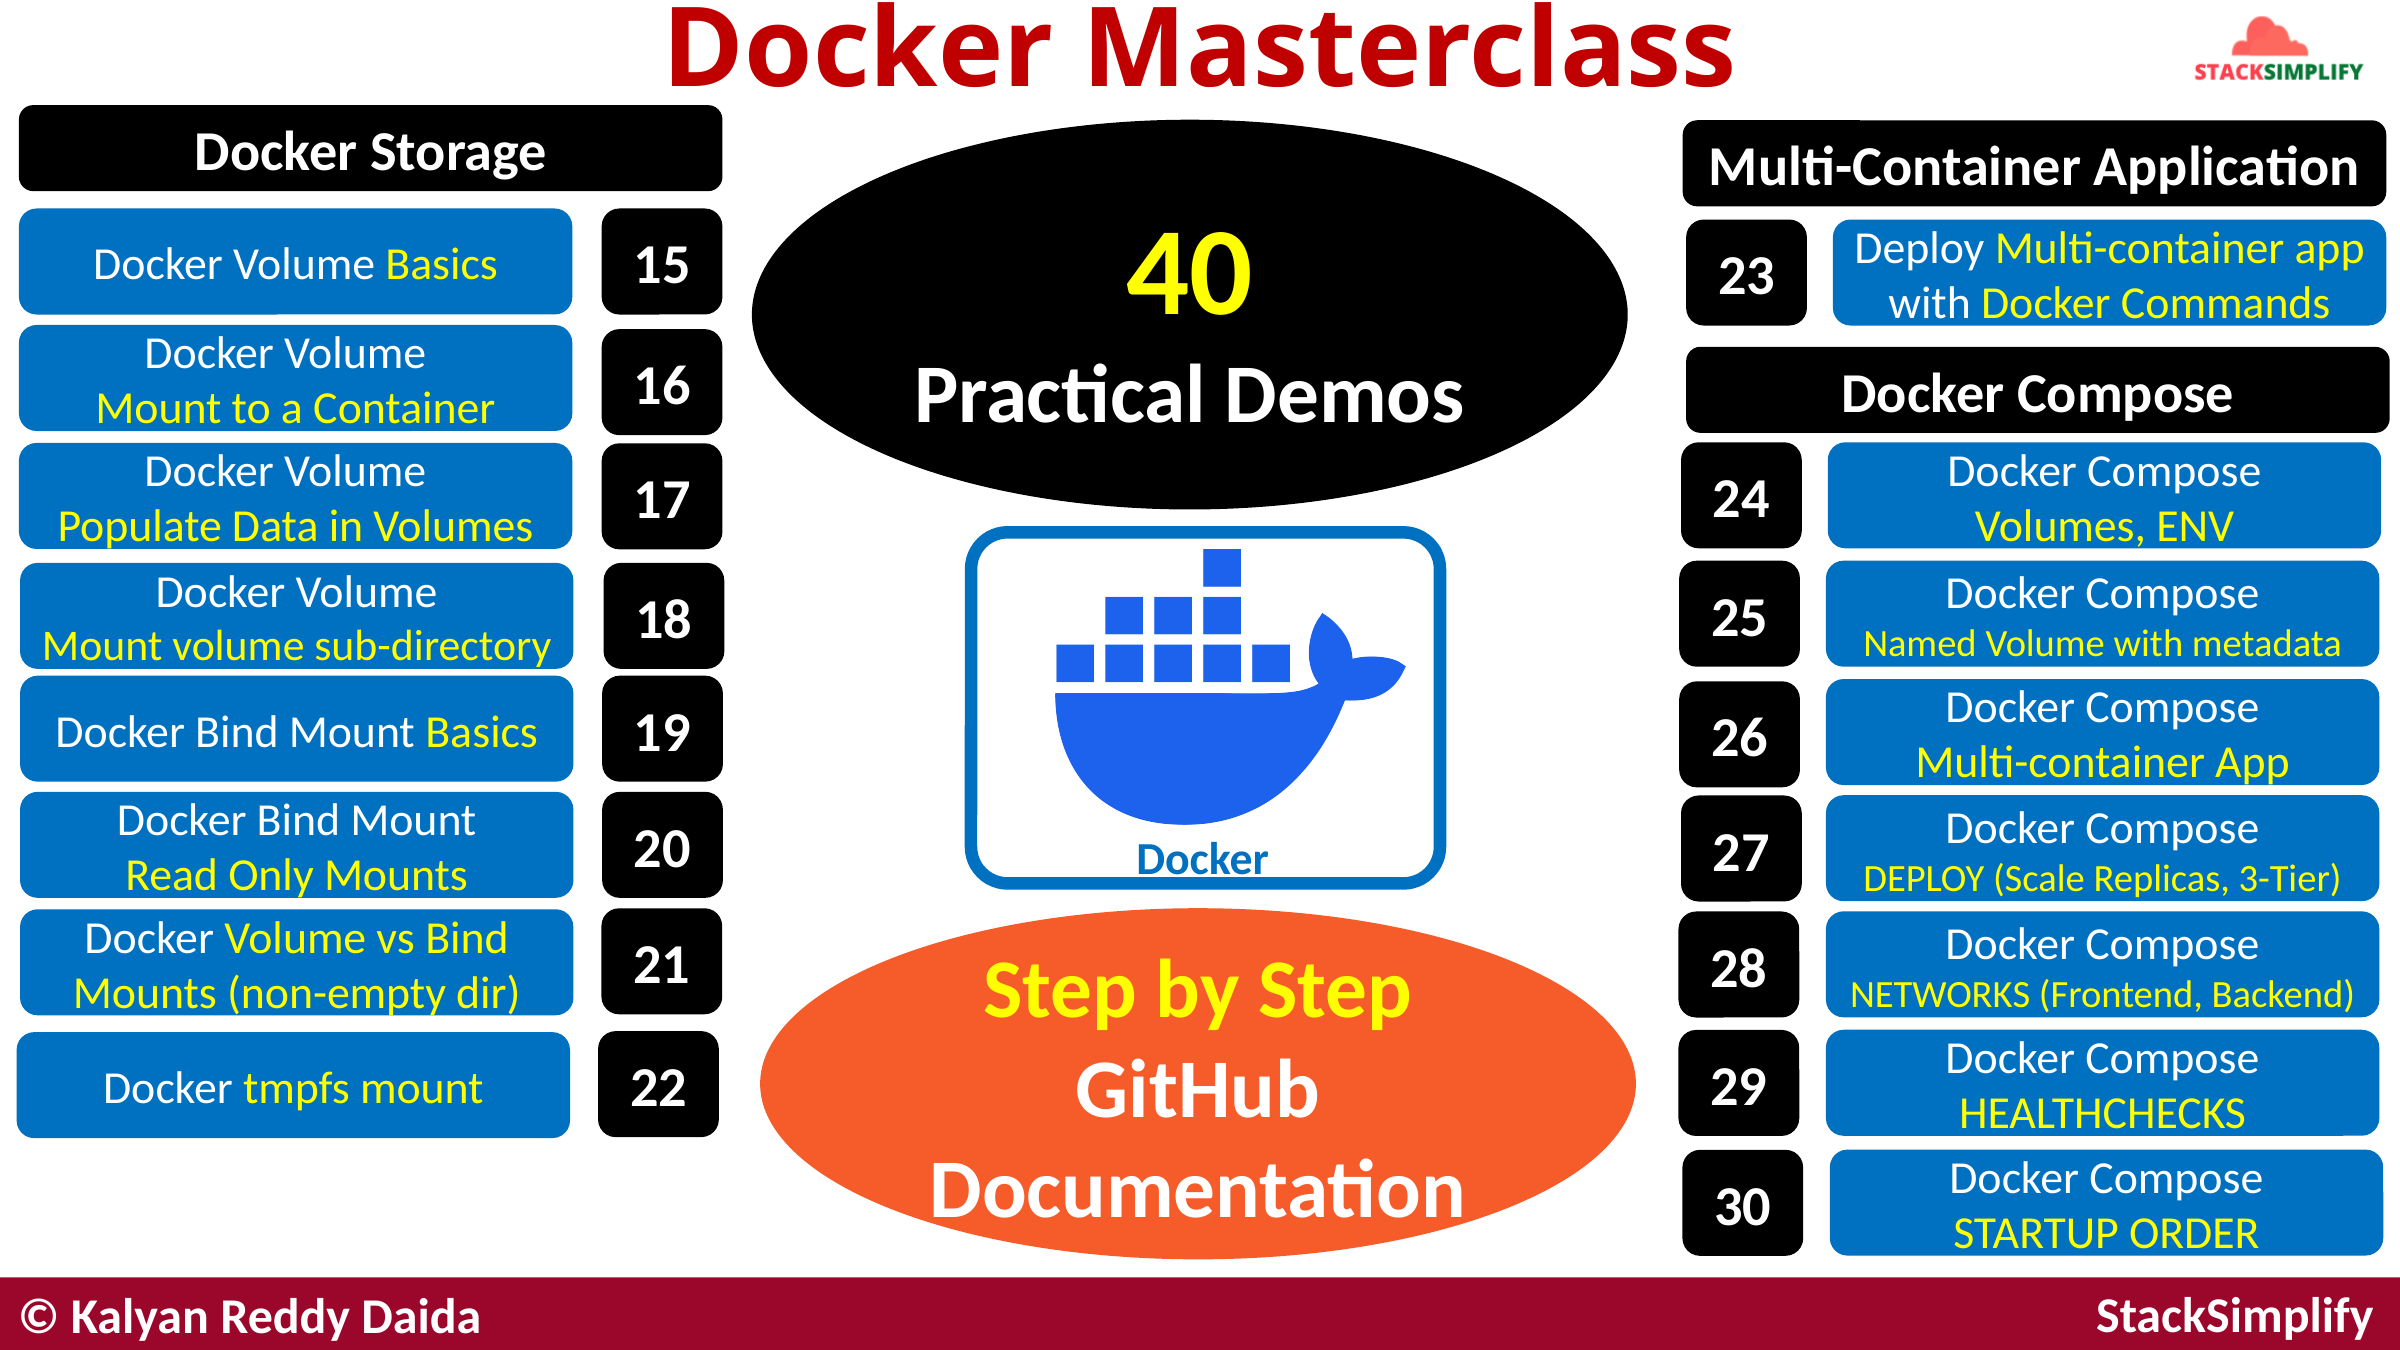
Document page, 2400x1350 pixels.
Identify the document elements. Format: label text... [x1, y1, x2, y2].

text_box 18 [601, 560, 727, 672]
text_box 17 [599, 441, 725, 552]
text_box Docker Volume vs Bind Mounts (non-empty dir) [17, 907, 576, 1018]
text_box 15 [599, 206, 725, 317]
text_box 21 [599, 906, 725, 1017]
text_box 20 [600, 789, 726, 900]
text_box Step by Step GitHub Documentation [758, 906, 1639, 1262]
text_box Docker Volume Mount to a Container [16, 322, 575, 434]
text_box 28 [1676, 909, 1802, 1020]
text_box 40 Practical Demos [749, 149, 1630, 512]
text_box Docker Compose [1683, 344, 2392, 435]
text_box 27 [1678, 793, 1804, 904]
text_box 16 [599, 327, 725, 438]
picture [1055, 548, 1406, 826]
text_box Docker Compose DEPLOY (Scale Replicas, 3-Tier) [1823, 793, 2382, 904]
text_box 19 [600, 673, 726, 784]
text_box Docker Compose Multi-container App [1823, 676, 2382, 788]
text_box Docker Compose Volumes, ENV [1825, 440, 2384, 551]
text_box 25 [1677, 558, 1803, 669]
text_box Multi-Container Application [1680, 118, 2389, 209]
text_box [968, 530, 1443, 886]
text_box Docker tmpfs mount [14, 1030, 573, 1141]
text_box Docker Compose STARTUP ORDER [1827, 1147, 2386, 1258]
text_box Docker [1121, 826, 1284, 891]
text_box Docker Volume Basics [16, 206, 575, 317]
text_box Docker Volume Mount volume sub-directory [17, 560, 576, 672]
text_box 24 [1678, 440, 1804, 551]
text_box Docker Volume Populate Data in Volumes [16, 440, 575, 552]
text_box Docker Compose Named Volume with metadata [1823, 558, 2382, 669]
text_box 30 [1680, 1147, 1806, 1258]
text_box 23 [1684, 217, 1810, 328]
text_box Docker Bind Mount Read Only Mounts [17, 789, 576, 900]
title Docker Masterclass [0, 0, 2400, 149]
text_box Docker Compose HEALTHCHECKS [1823, 1027, 2382, 1138]
text_box Docker Storage [16, 149, 725, 194]
footer © Kalyan Reddy Daida [0, 1278, 511, 1350]
text_box 26 [1677, 679, 1803, 790]
text_box Docker Bind Mount Basics [17, 673, 576, 784]
text_box Deploy Multi-container app with Docker Commands [1830, 217, 2389, 328]
text_box Docker Compose NETWORKS (Frontend, Backend) [1823, 909, 2382, 1020]
text_box 22 [595, 1029, 721, 1140]
text_box 29 [1676, 1027, 1802, 1139]
